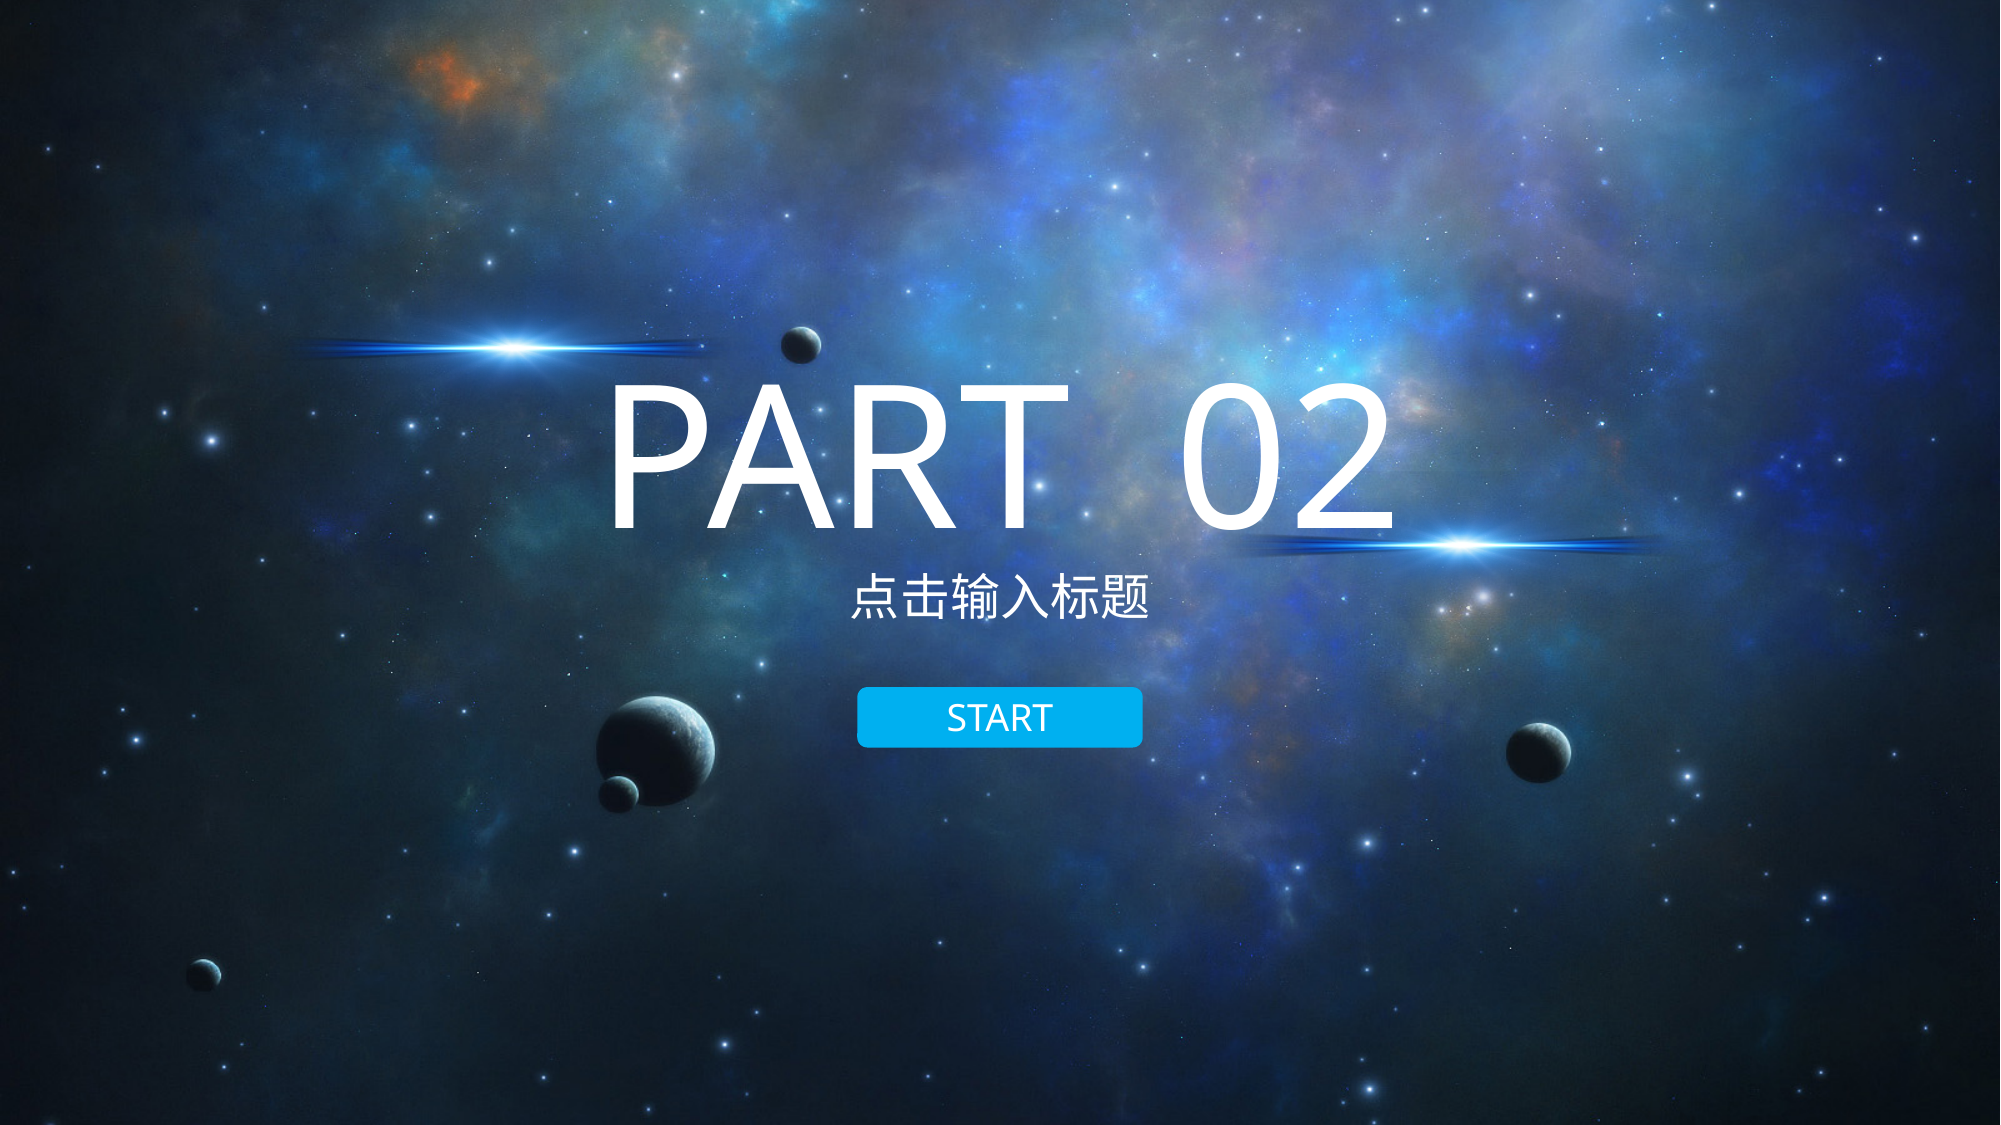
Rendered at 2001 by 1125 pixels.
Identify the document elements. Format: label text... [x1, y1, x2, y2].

picture [211, 274, 793, 421]
text_box 点击输入标题 [500, 558, 1500, 634]
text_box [857, 687, 1143, 748]
text_box PART 02 [237, 321, 1763, 577]
picture [1159, 471, 1740, 618]
text_box [0, 0, 2000, 1125]
